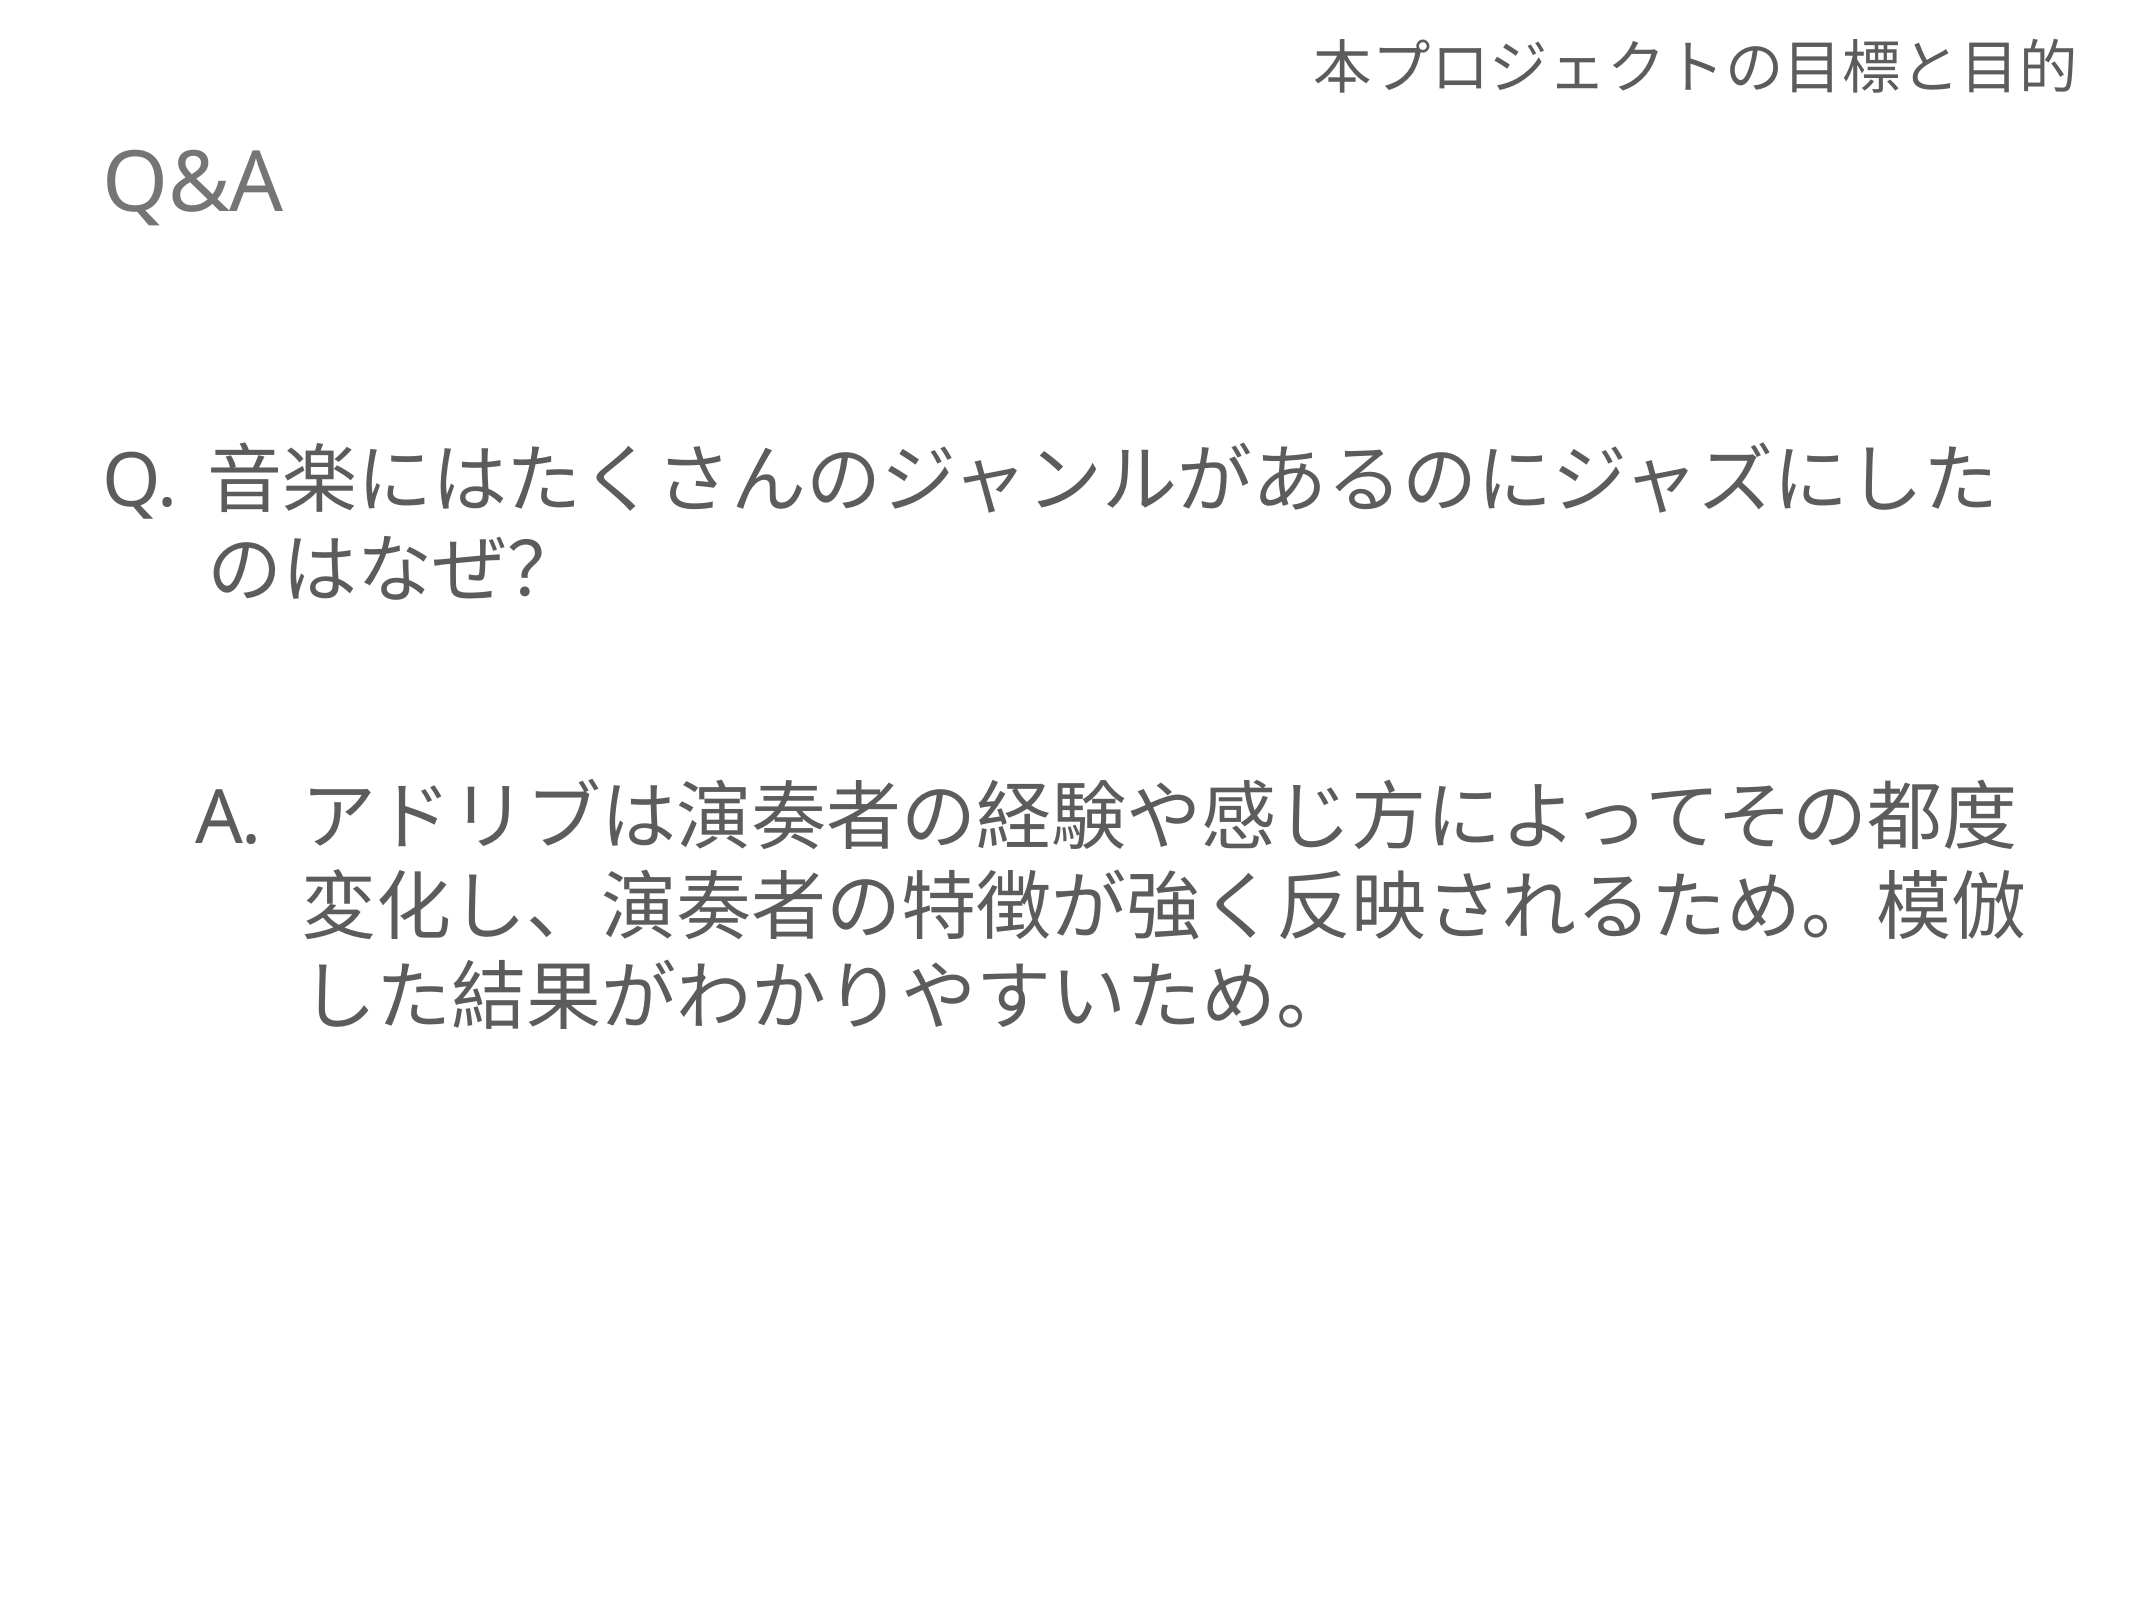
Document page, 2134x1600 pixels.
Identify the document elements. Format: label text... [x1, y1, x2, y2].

list 音楽にはたくさんのジャンルがあるのにジャズにしたのはなぜ？ アドリブは演奏者の経験や感じ方によってその都度変化し、演奏者の特徴が強く反映されるため。模倣した結果がわかりやすいため。 [93, 295, 2041, 1484]
text_box 本プロジェクトの目標と目的 [691, 21, 2087, 109]
title Q&A [93, 118, 2041, 238]
